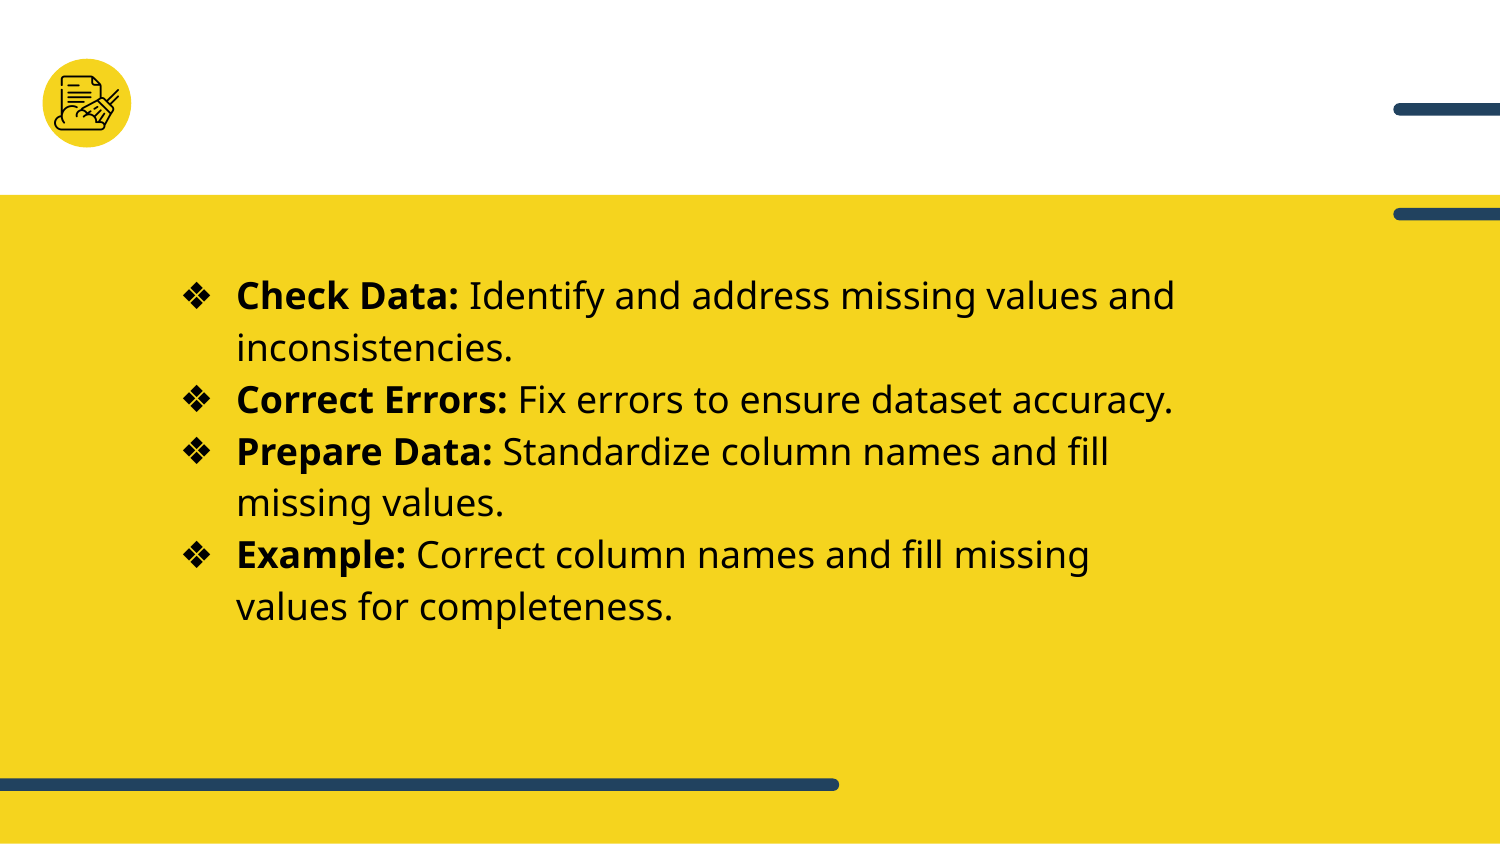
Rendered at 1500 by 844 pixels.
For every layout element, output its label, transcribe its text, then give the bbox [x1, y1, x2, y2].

text_box [124, 78, 132, 128]
text_box [42, 80, 49, 127]
text_box Check Data: Identify and address missing values and inconsistencies. Correct Errors: Fix errors to ensure dataset accuracy. Prepare Data: Standardize column names and fill missing values. Example: Correct column names and fill missing values for completeness. [145, 250, 1200, 700]
text_box [69, 144, 105, 148]
picture [54, 70, 120, 136]
text_box [58, 58, 116, 69]
